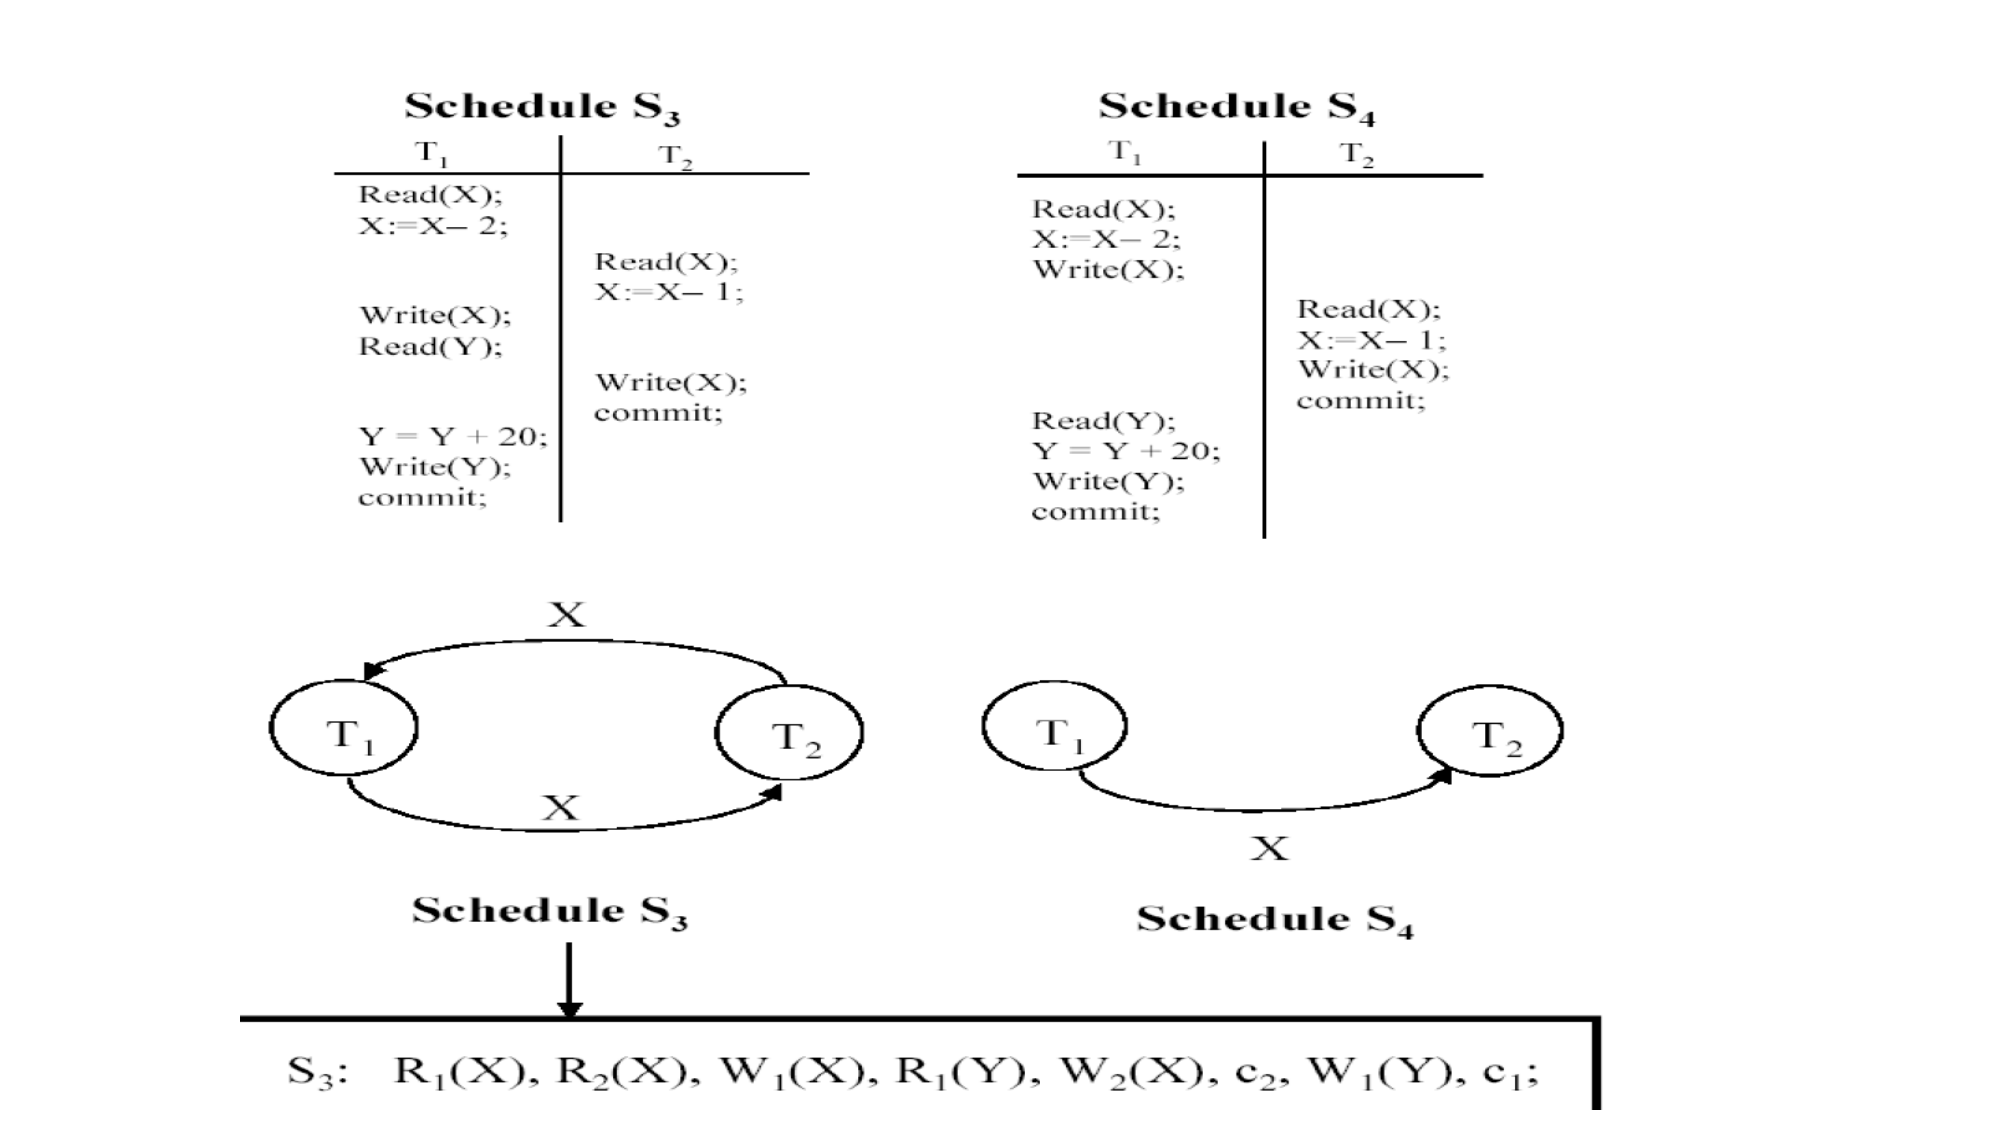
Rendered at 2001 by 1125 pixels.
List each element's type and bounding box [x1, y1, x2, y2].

picture [240, 75, 1606, 1110]
